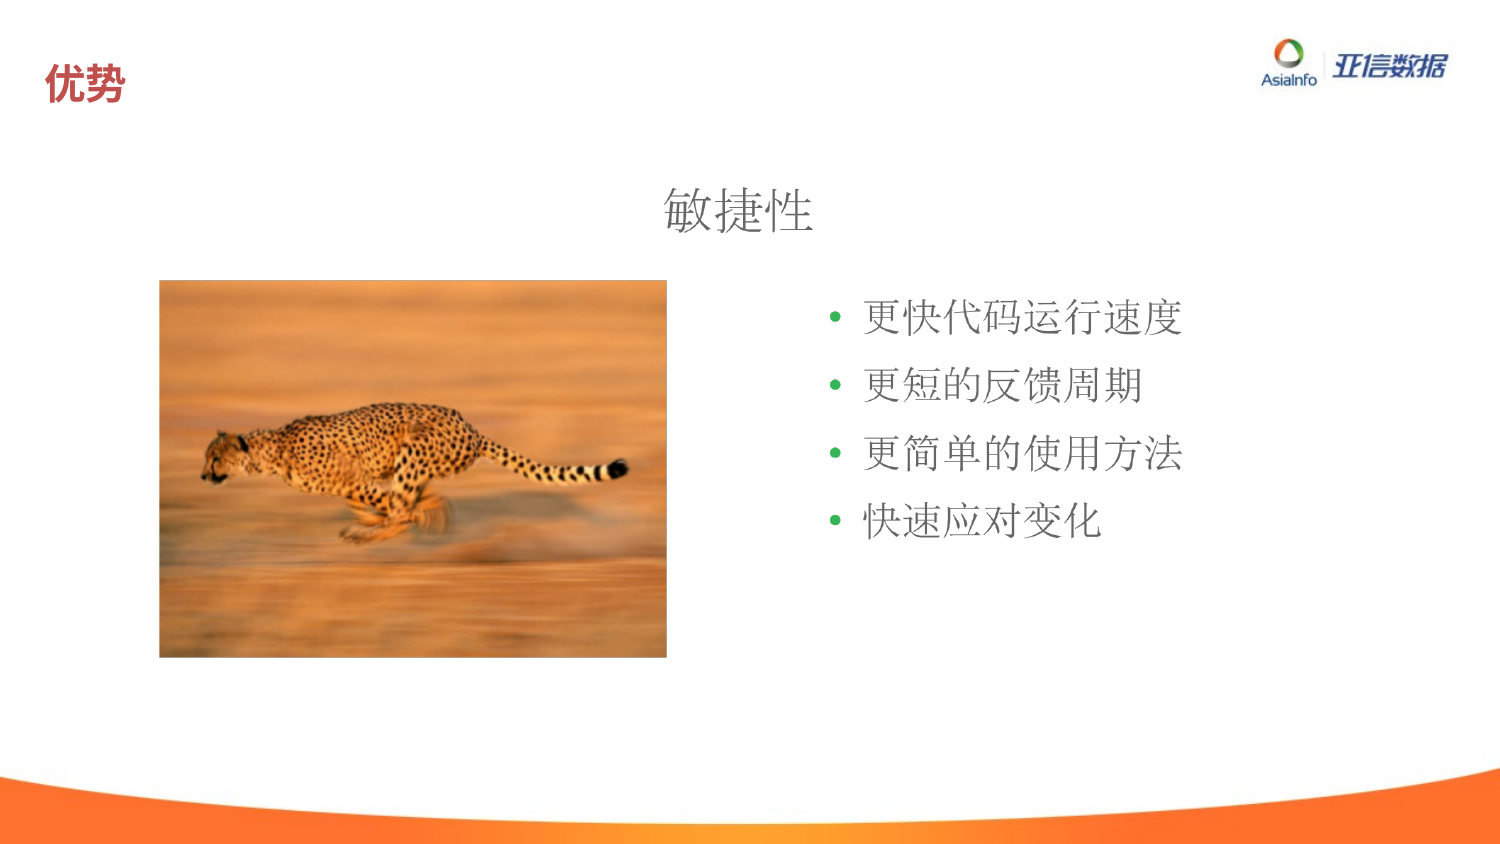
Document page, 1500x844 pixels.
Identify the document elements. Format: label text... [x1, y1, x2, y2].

picture [0, 0, 1500, 844]
title 优势 [29, 26, 1477, 116]
